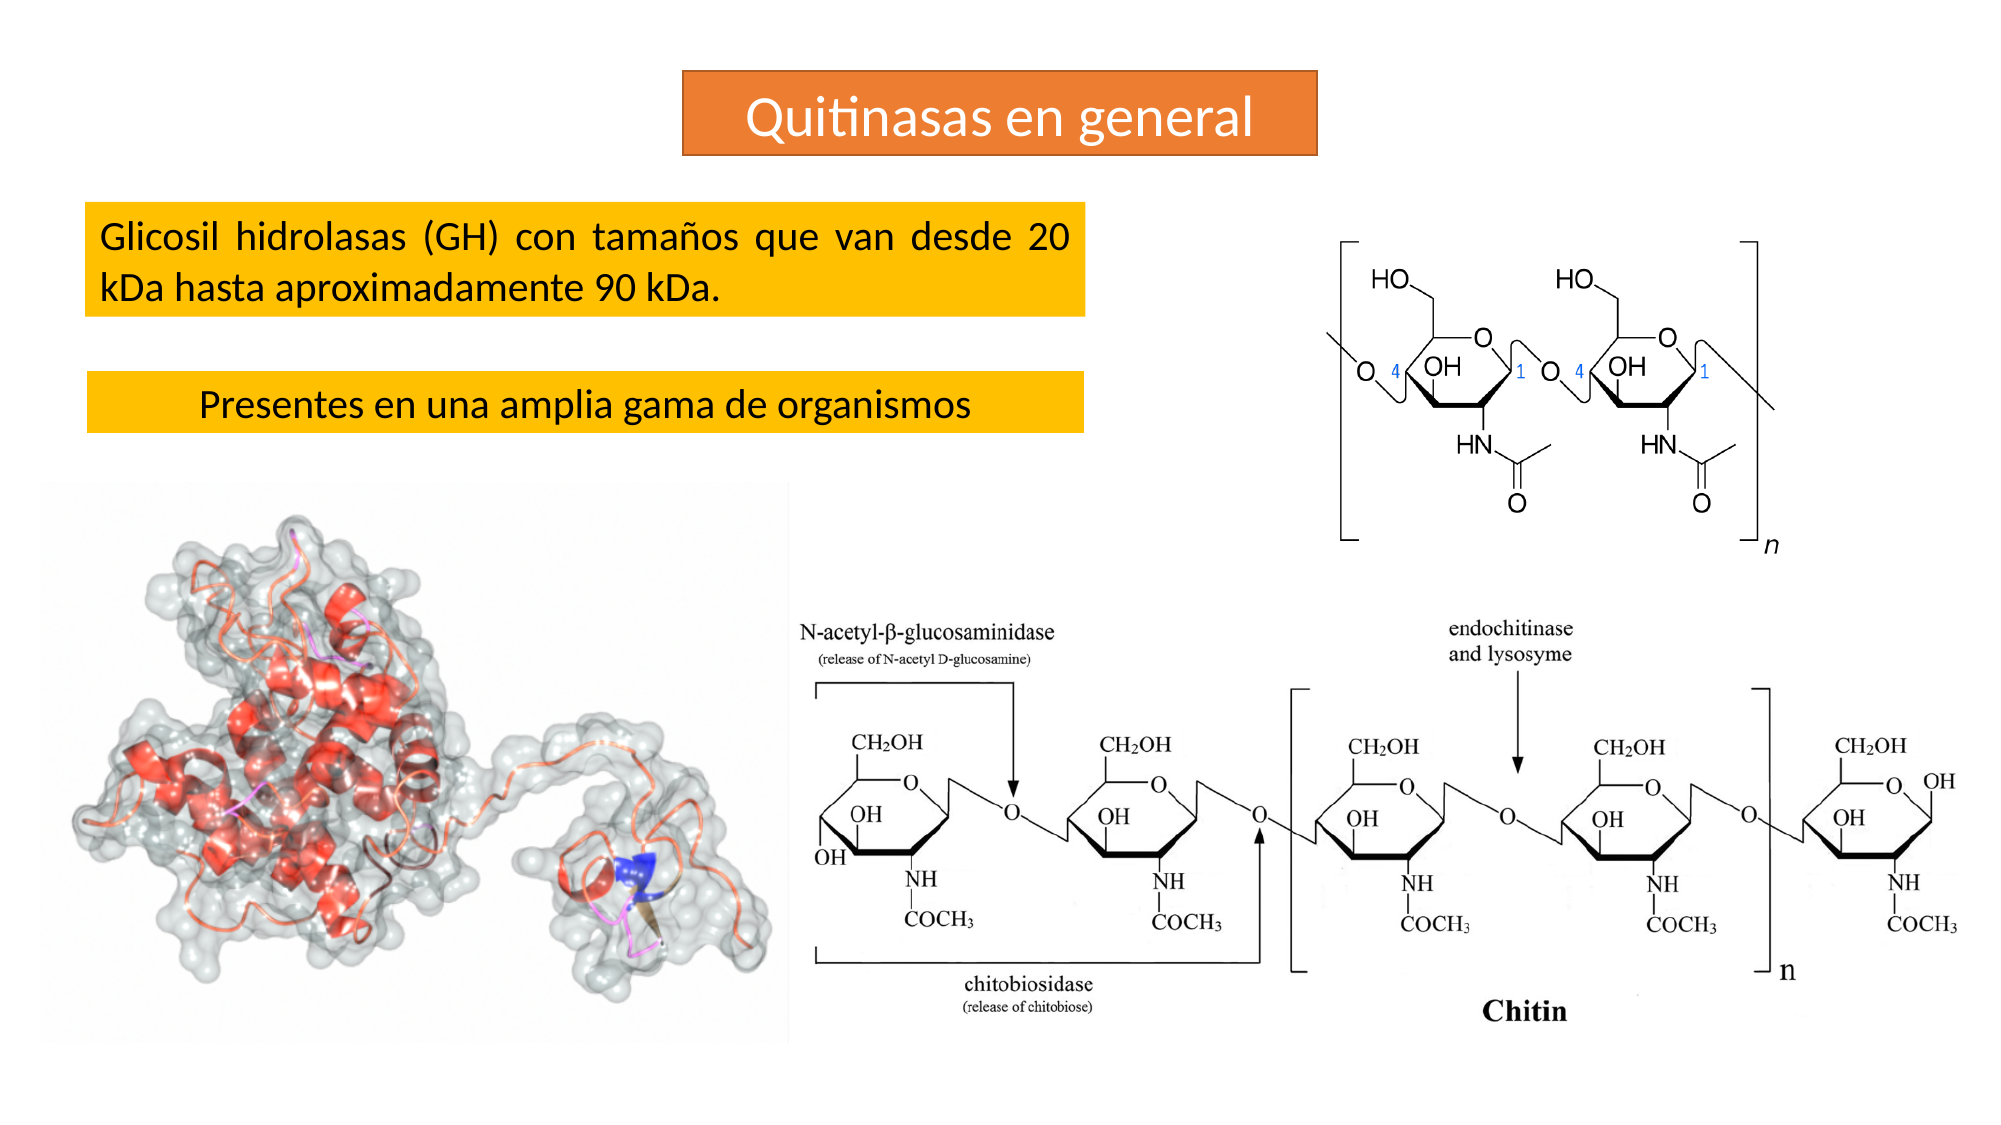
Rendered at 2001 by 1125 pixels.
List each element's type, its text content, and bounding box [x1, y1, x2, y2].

picture [40, 388, 789, 1125]
picture [797, 613, 1960, 1027]
text_box Quitinasas en general [682, 70, 1318, 156]
picture [1316, 231, 1788, 563]
text_box Presentes en una amplia gama de organismos [84, 368, 1087, 436]
text_box Glicosil hidrolasas (GH) con tamaños que van desde 20 kDa hasta aproximadamente 90 kDa. [85, 201, 1086, 317]
